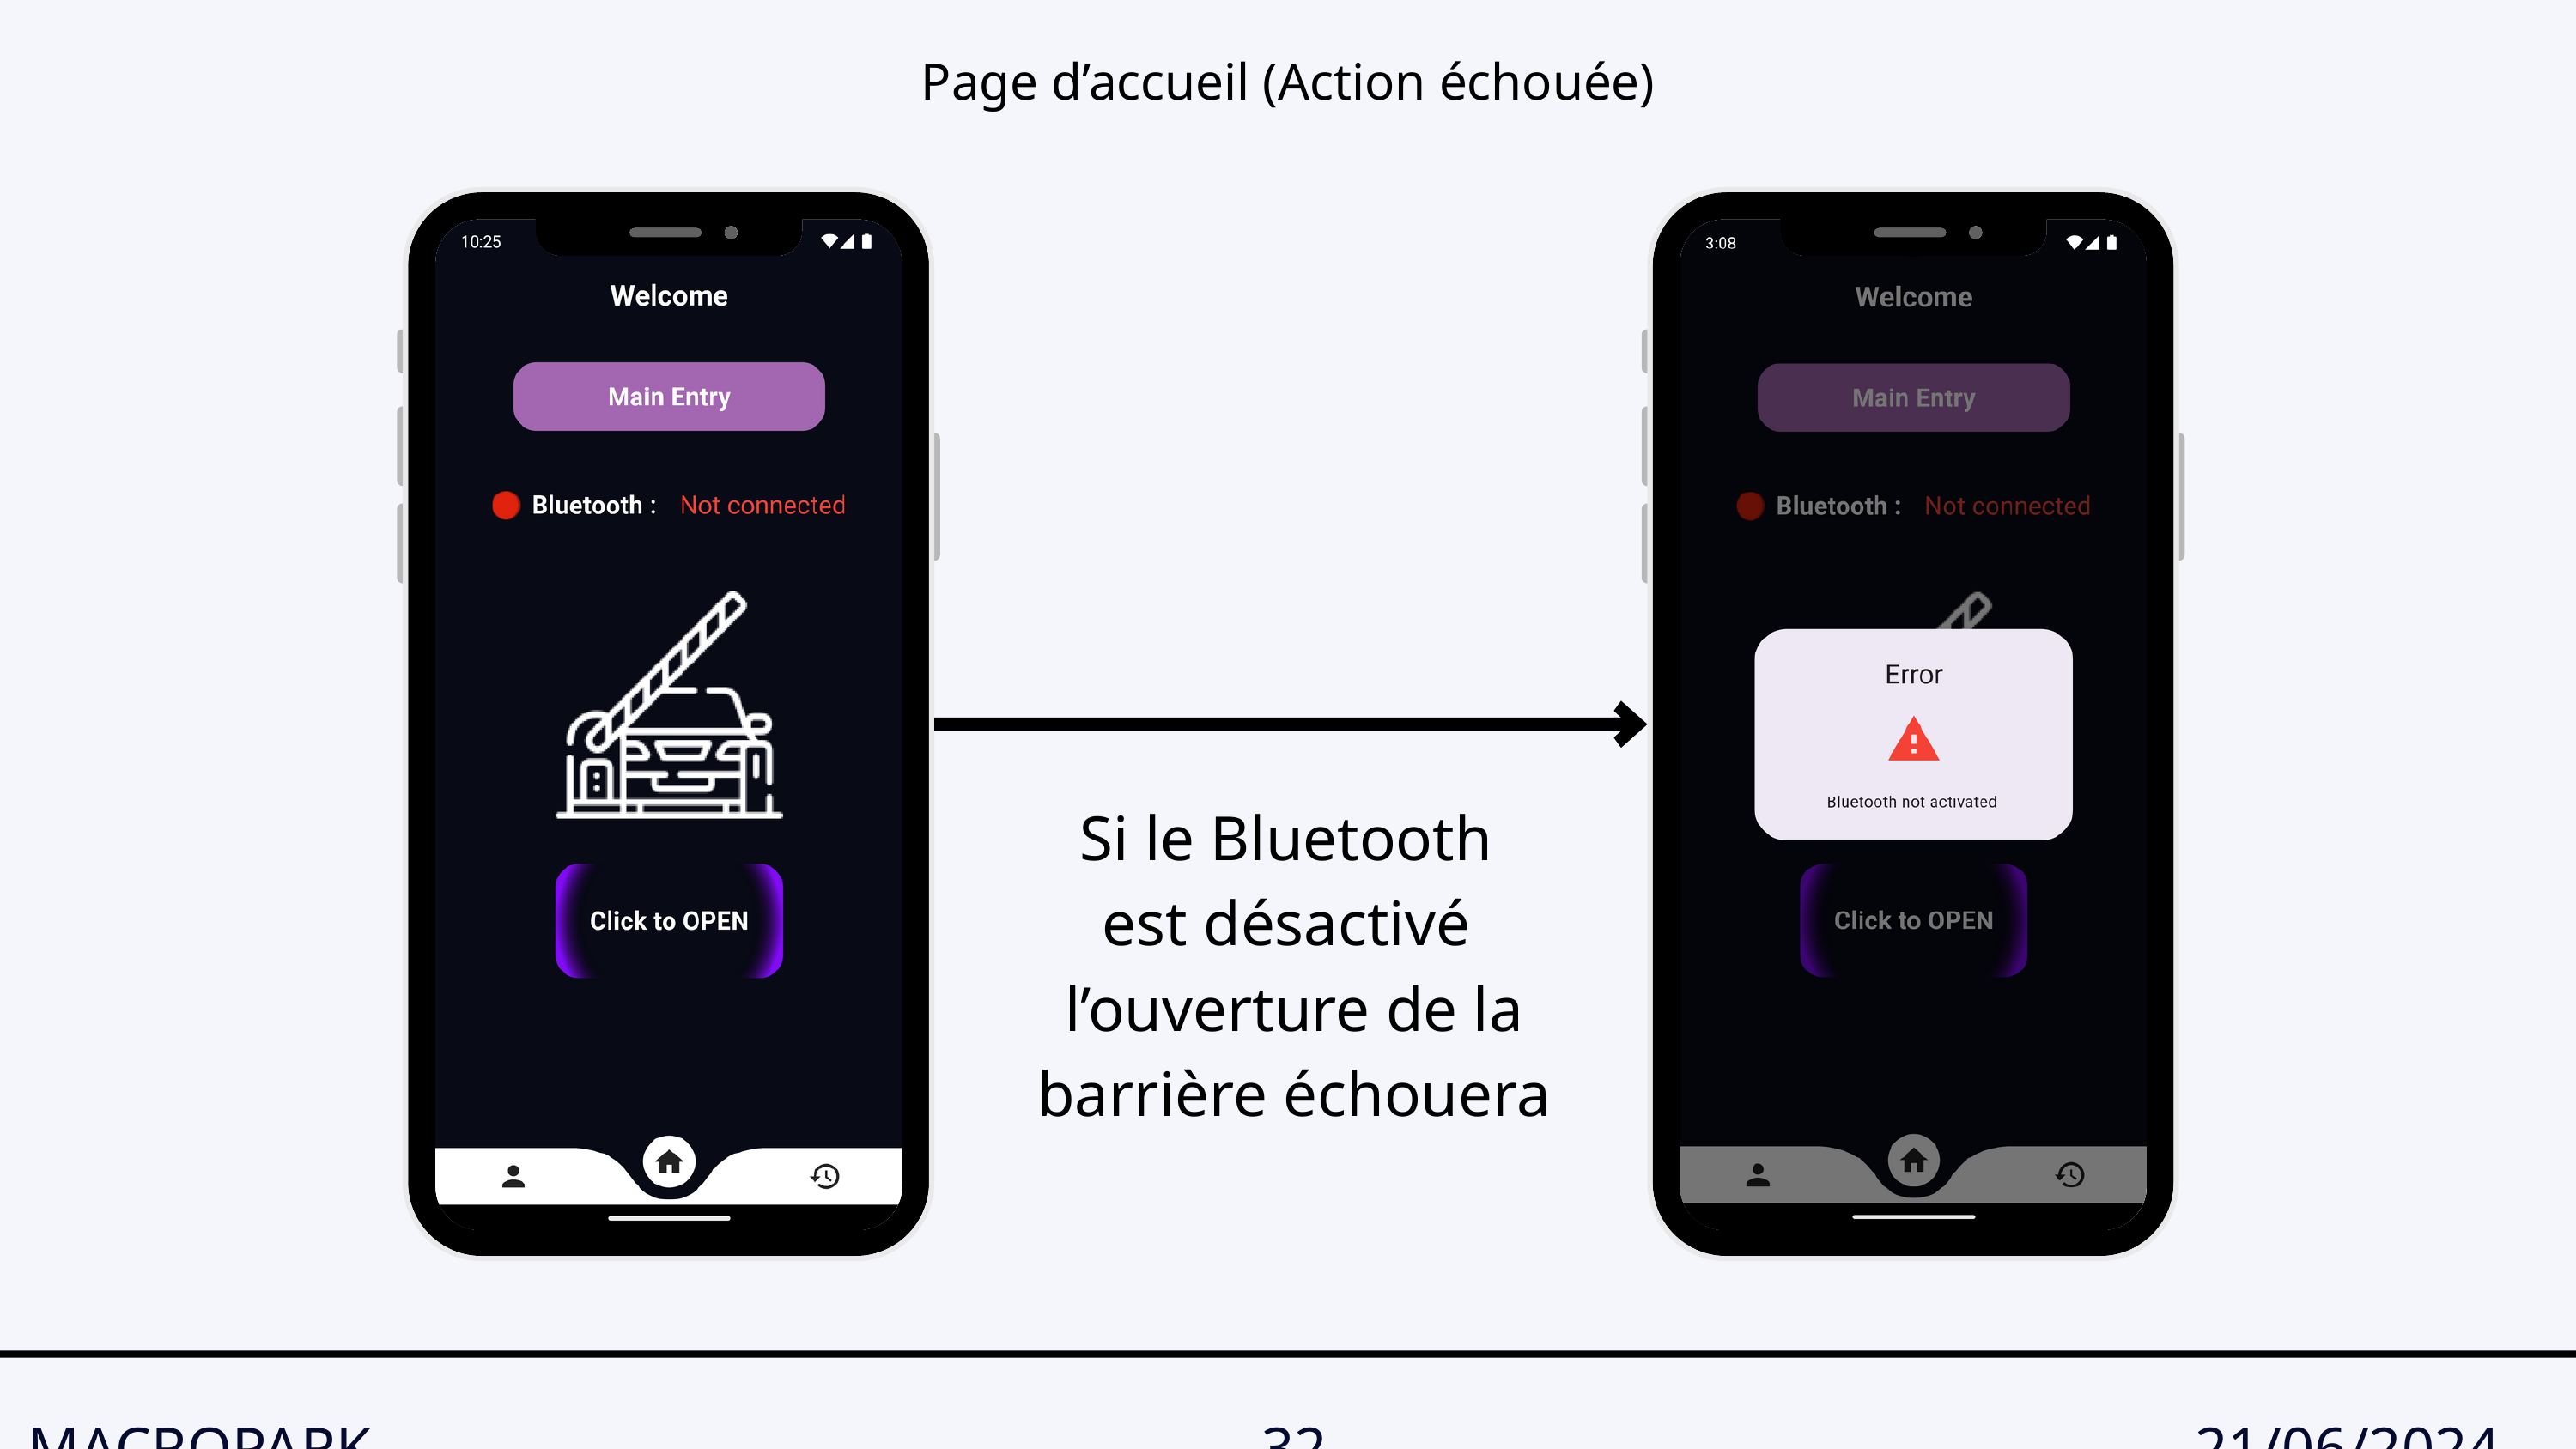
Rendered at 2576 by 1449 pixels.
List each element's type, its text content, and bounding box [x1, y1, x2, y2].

text_box Page d’accueil (Action échouée) [886, 50, 1690, 111]
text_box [0, 1351, 2576, 1449]
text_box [1641, 186, 2185, 1262]
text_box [397, 186, 941, 1262]
text_box Si le Bluetooth est désactivé l’ouverture de la barrière échouera [965, 787, 1624, 1129]
